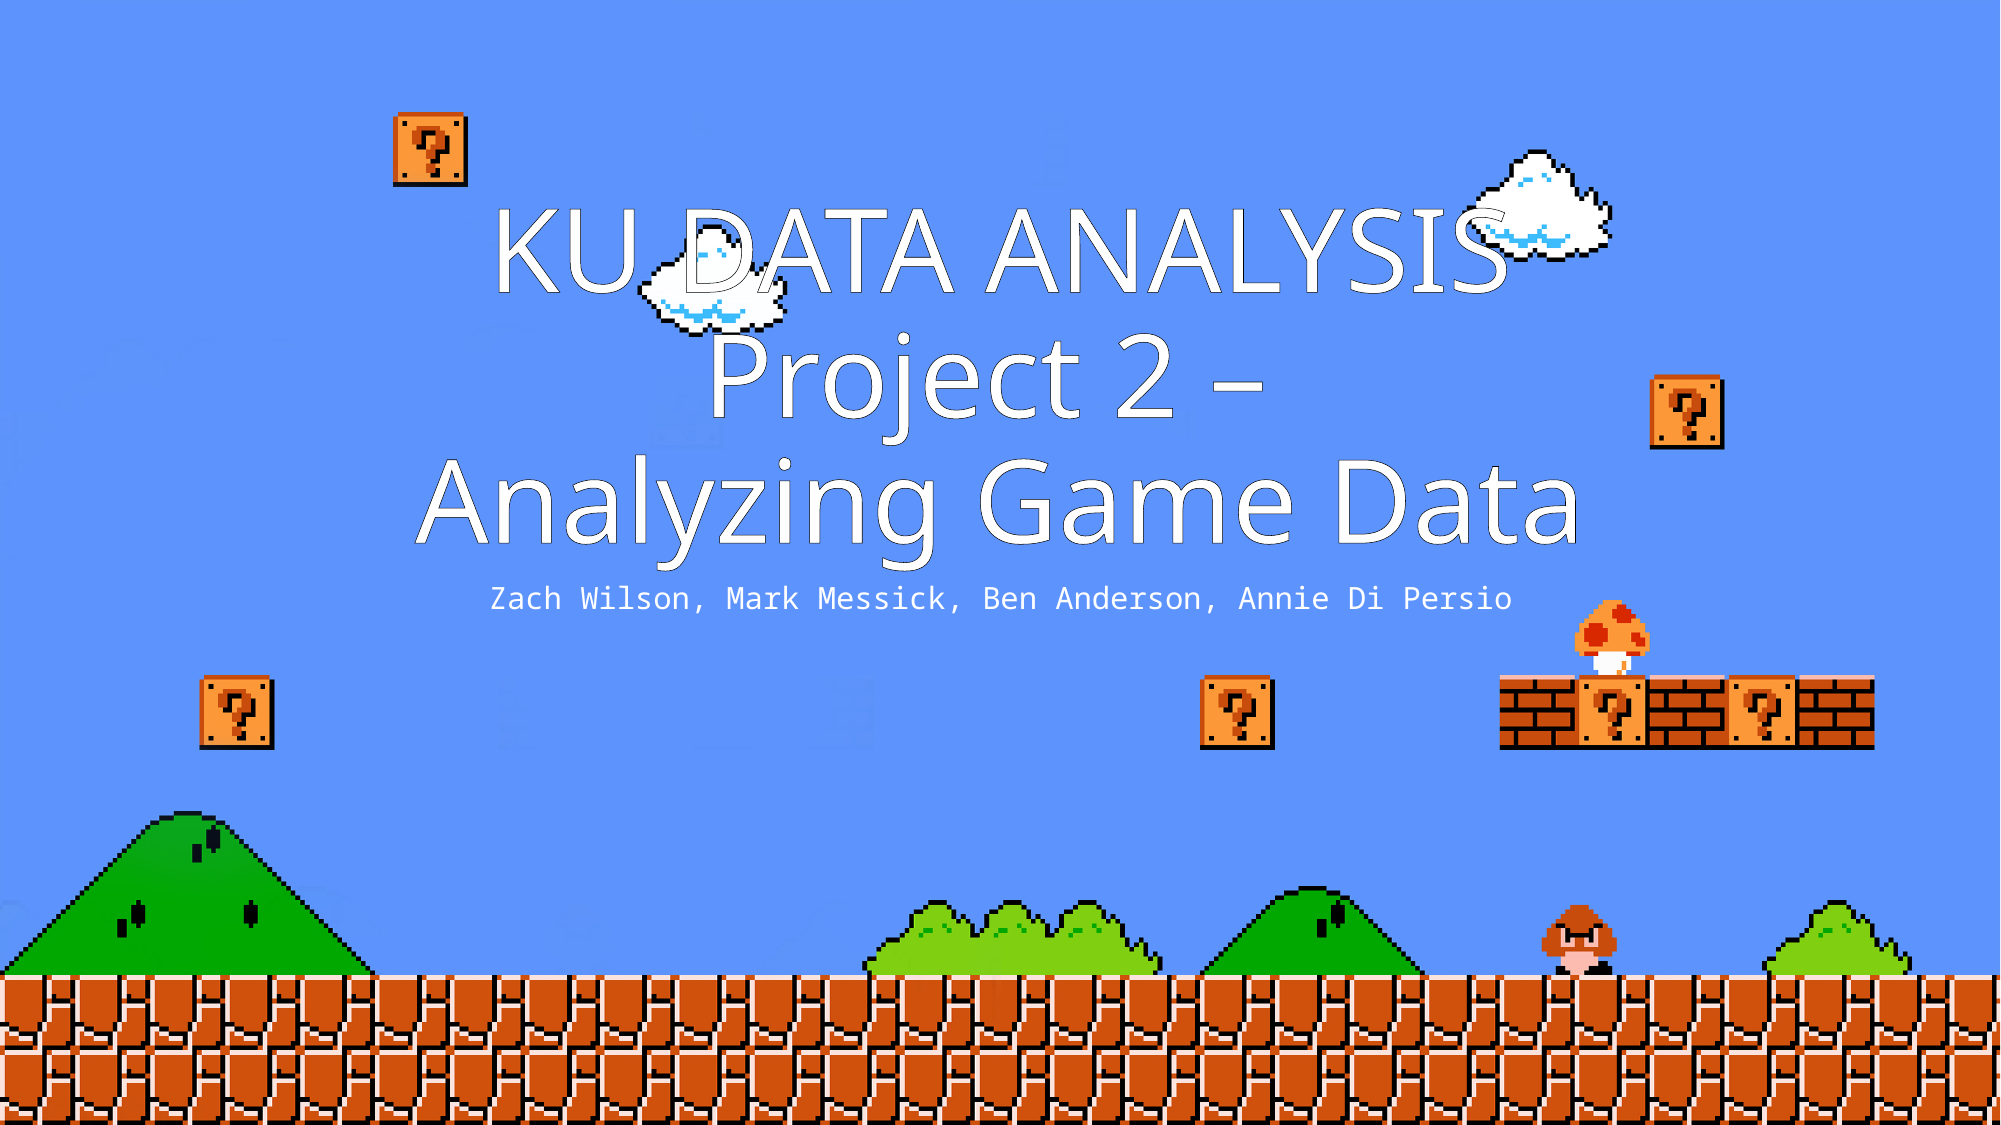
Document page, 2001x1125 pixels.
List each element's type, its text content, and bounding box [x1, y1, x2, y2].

title KU DATA ANALYSIS Project 2 – Analyzing Game Data [249, 184, 1750, 576]
subtitle Zach Wilson, Mark Messick, Ben Anderson, Annie Di Persio [457, 575, 1543, 656]
picture [0, 0, 2001, 1125]
